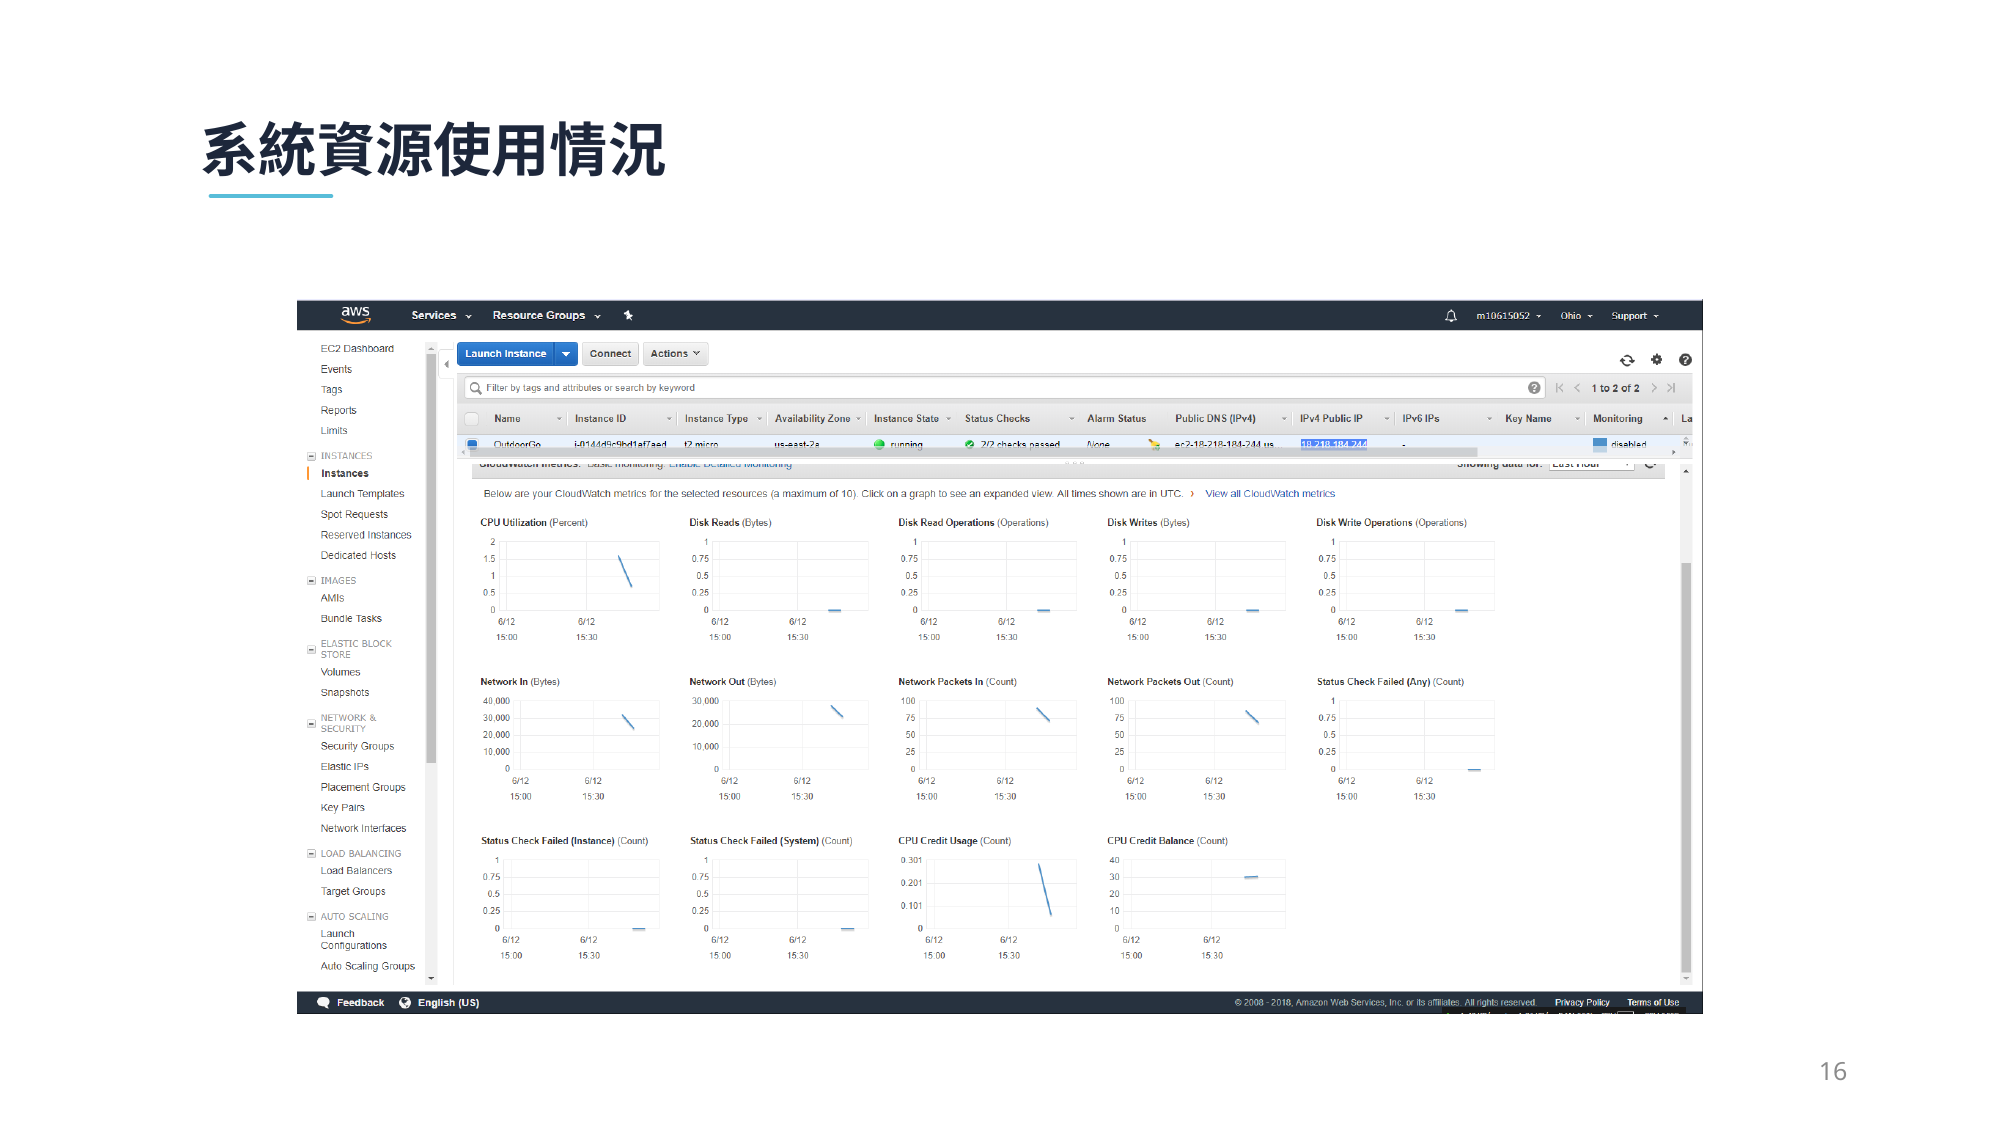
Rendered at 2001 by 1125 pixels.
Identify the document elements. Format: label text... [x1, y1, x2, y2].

slide_number 16 [1412, 1042, 1863, 1103]
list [297, 299, 1703, 1014]
text_box 系統資源使用情況 [185, 91, 796, 191]
